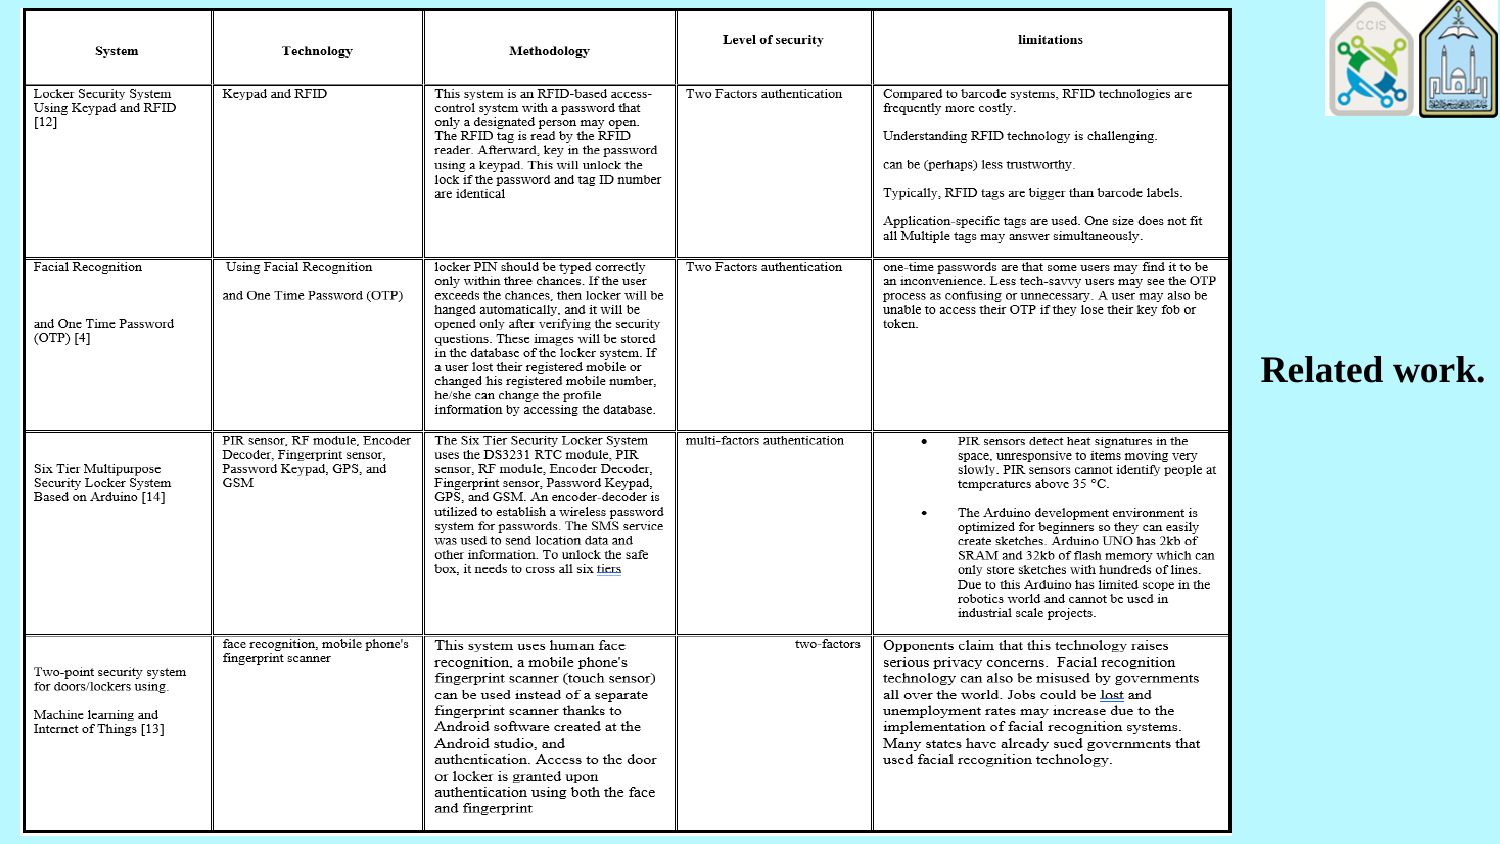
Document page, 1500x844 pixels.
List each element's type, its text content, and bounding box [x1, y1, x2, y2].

text_box Related work. [1236, 337, 1500, 398]
picture [1325, 0, 1499, 118]
picture [20, 8, 1232, 836]
